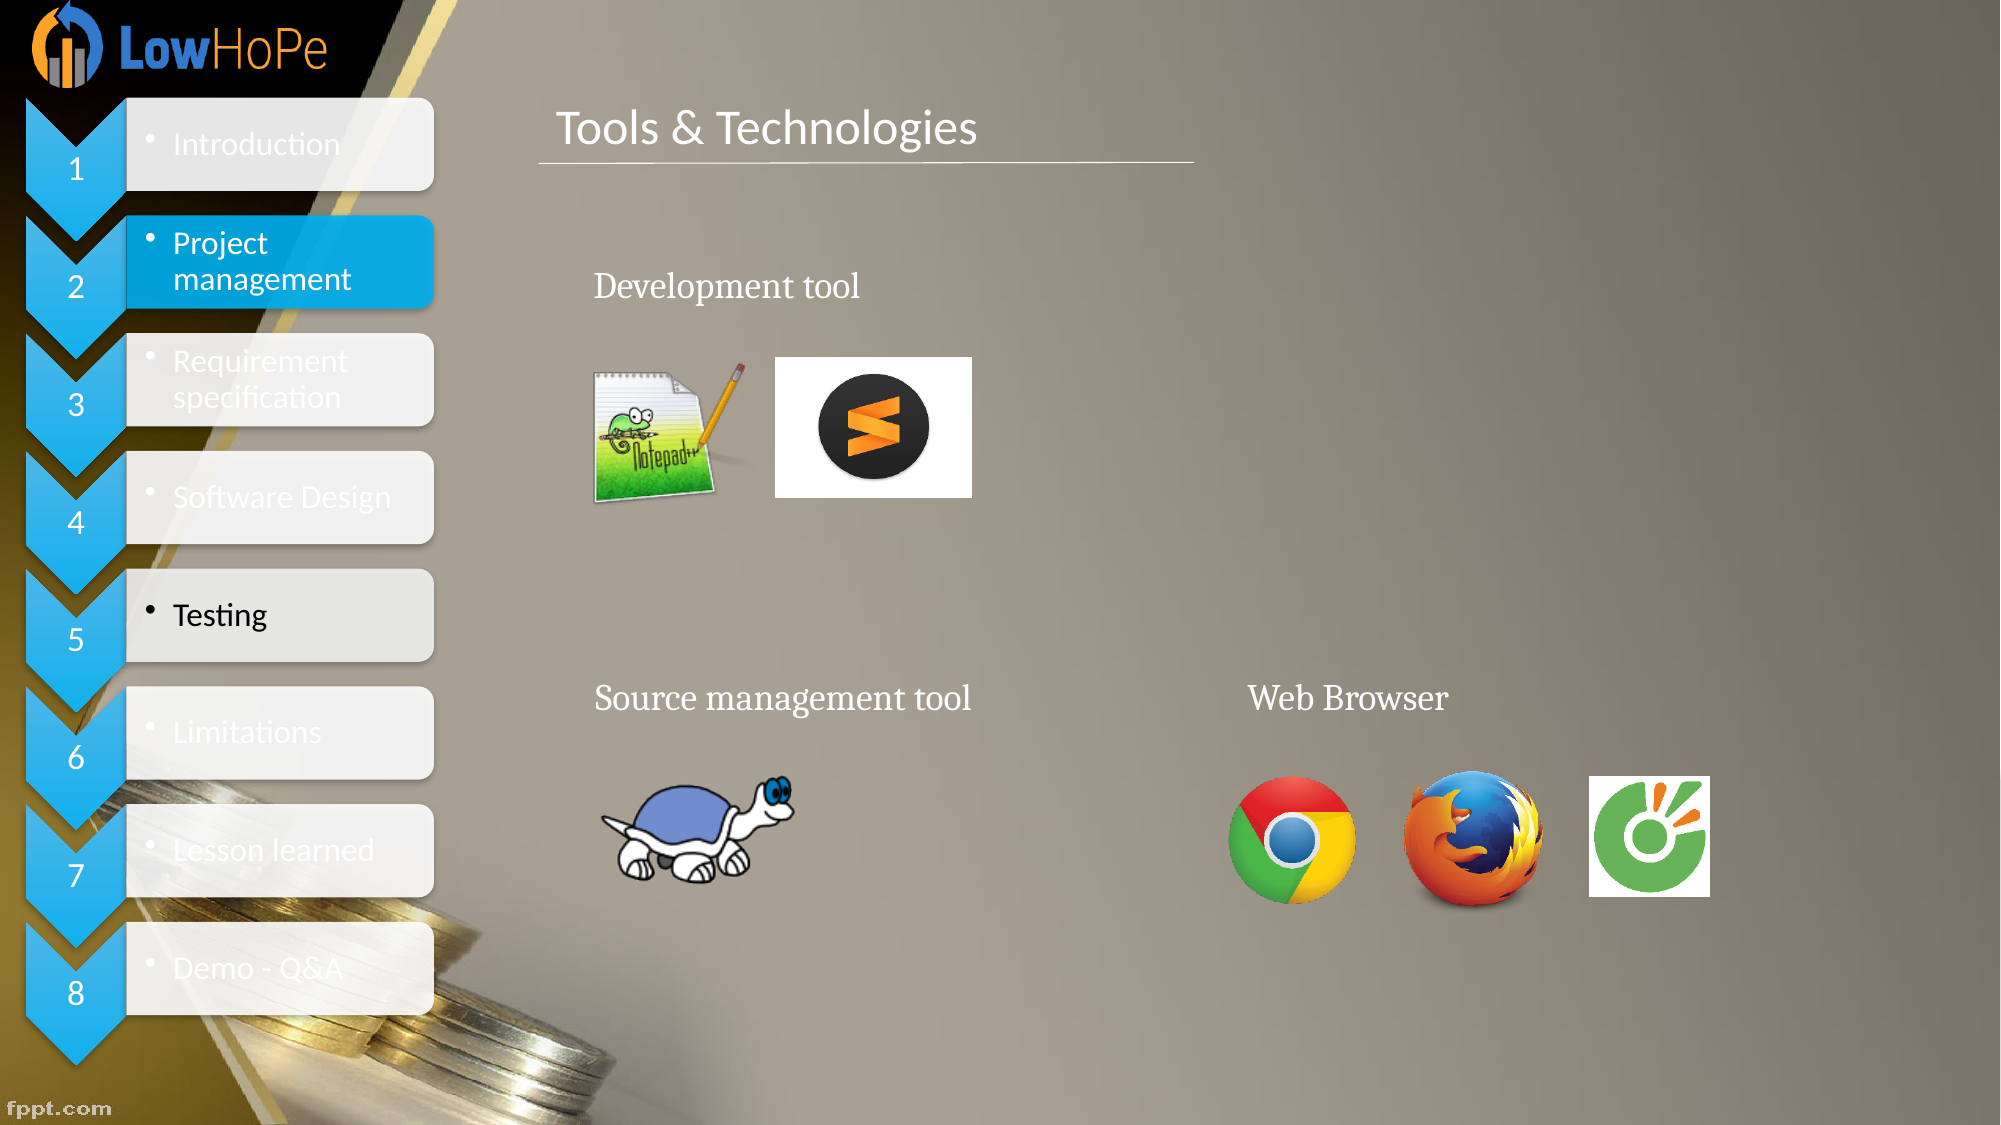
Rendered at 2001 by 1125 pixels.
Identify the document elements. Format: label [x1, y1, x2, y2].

picture [0, 0, 2000, 1125]
text_box [25, 97, 434, 1066]
